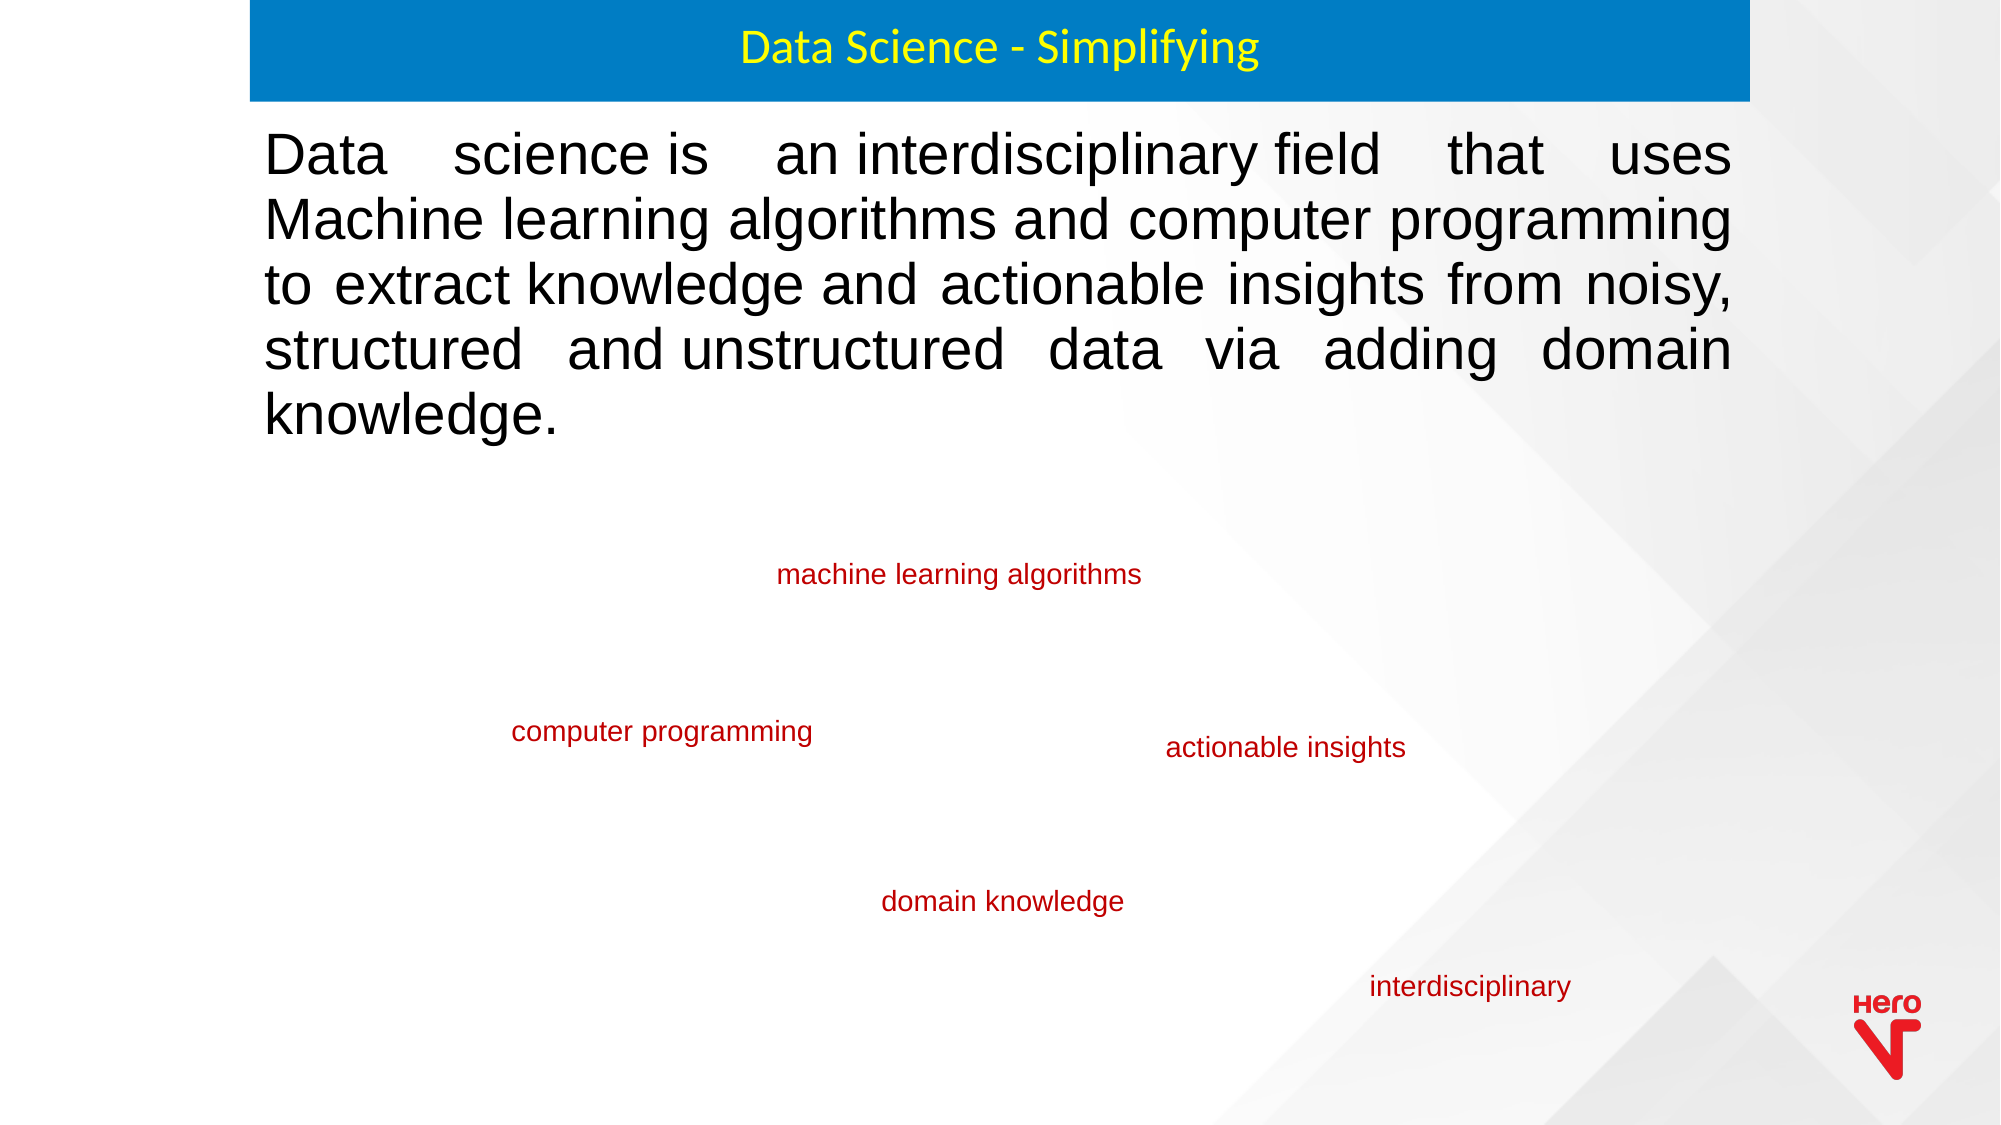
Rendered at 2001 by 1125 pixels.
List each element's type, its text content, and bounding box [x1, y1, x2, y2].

text_box computer programming [496, 705, 837, 755]
text_box Data Science - Simplifying [249, 0, 1750, 102]
text_box actionable insights [1150, 720, 1431, 771]
picture [1854, 995, 1921, 1080]
text_box machine learning algorithms [761, 547, 1166, 598]
text_box interdisciplinary [1354, 960, 1587, 1010]
text_box domain knowledge [866, 874, 1149, 925]
list Data science is an interdisciplinary field that uses Machine learning algorithms and computer programming to extract knowledge and actionable insights from noisy, structured and unstructured data via adding domain knowledge. [249, 114, 1750, 502]
